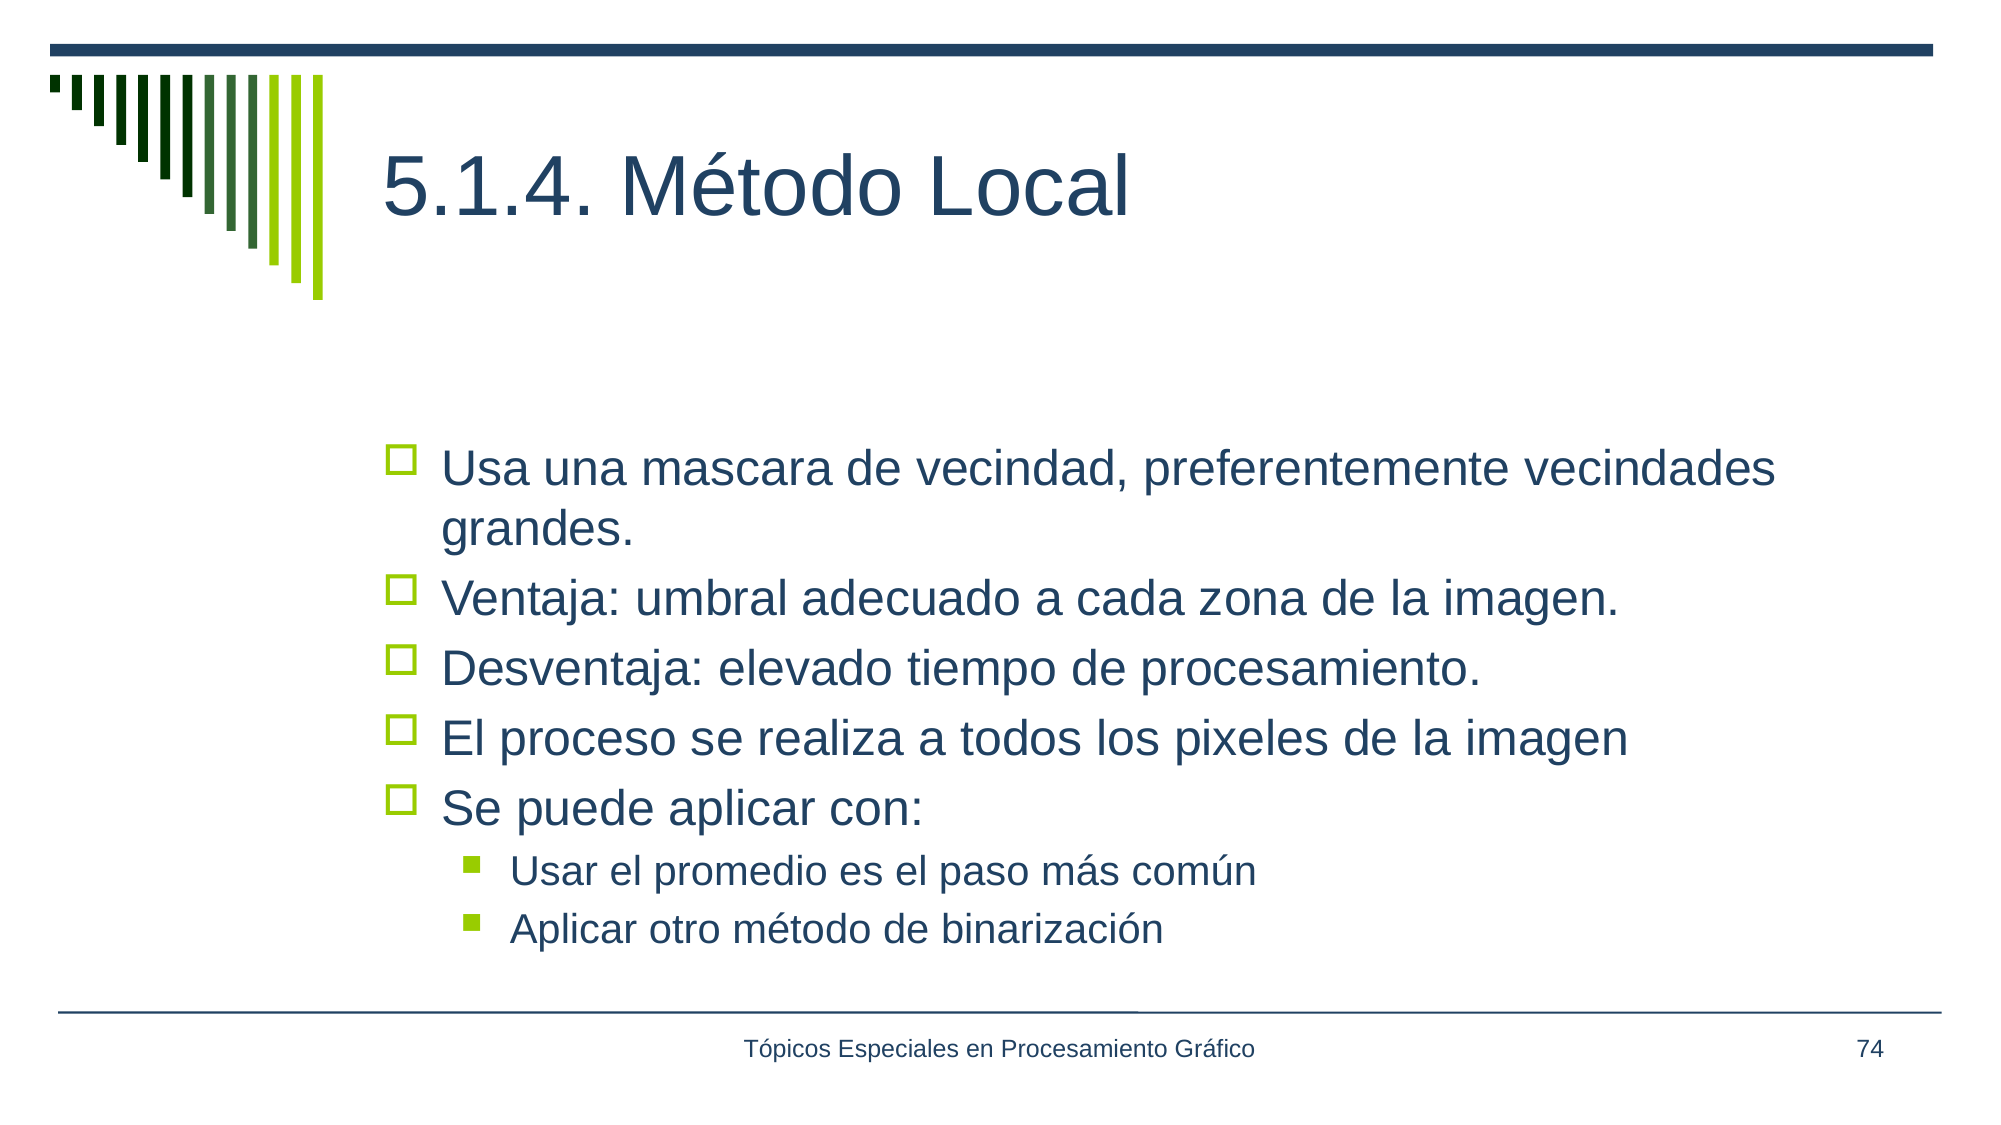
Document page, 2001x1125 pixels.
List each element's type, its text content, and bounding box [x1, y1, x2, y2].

title 5.1.4. Método Local [366, 74, 1901, 288]
footer Tópicos Especiales en Procesamiento Gráfico [683, 1024, 1317, 1101]
list Usa una mascara de vecindad, preferentemente vecindades grandes. Ventaja: umbral adecuado a cada zona de la imagen. Desventaja: elevado tiempo de procesamiento. El proceso se realiza a todos los pixeles de la imagen Se puede aplicar con: Usar el promedio es el paso más común Aplicar otro método de binarización [366, 427, 1901, 1001]
slide_number 74 [1433, 1024, 1901, 1101]
